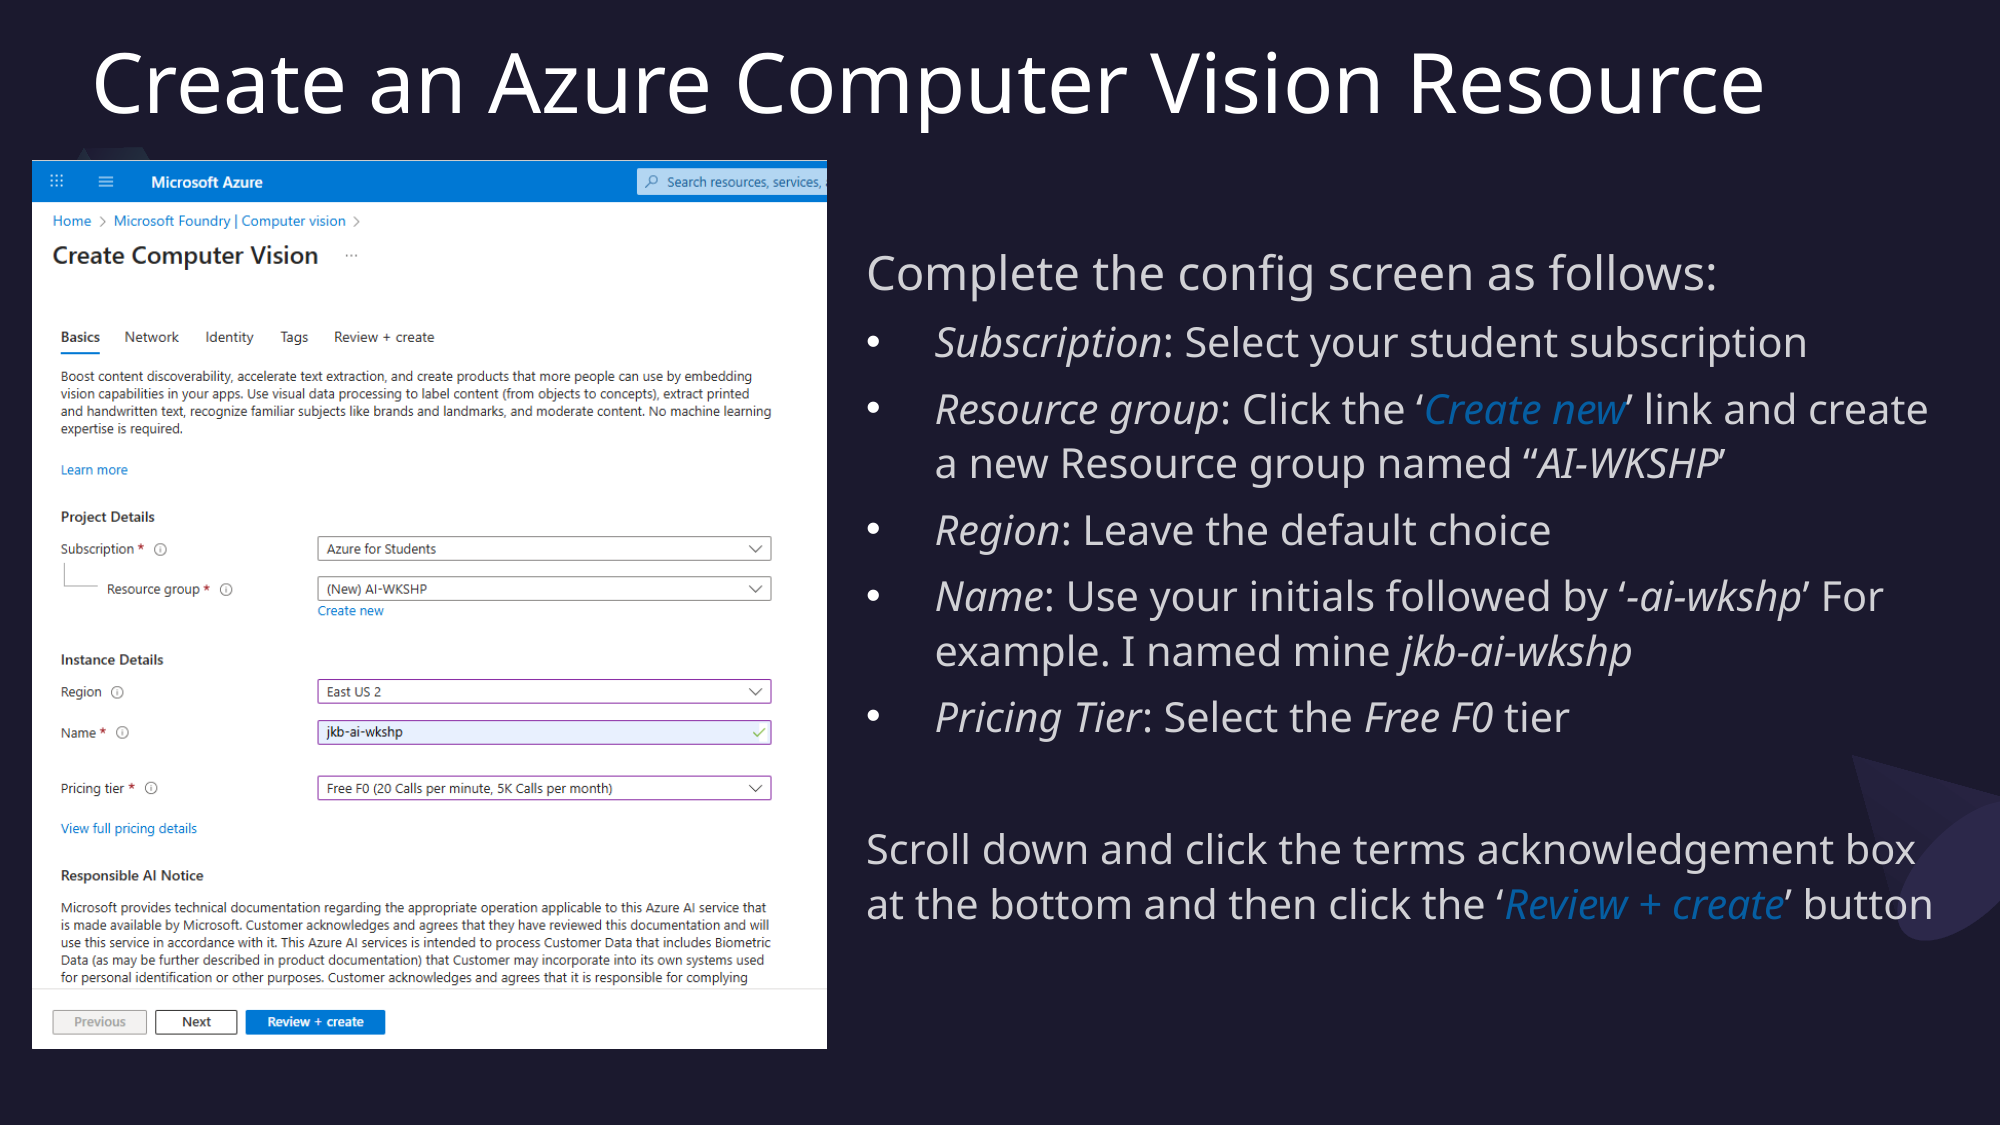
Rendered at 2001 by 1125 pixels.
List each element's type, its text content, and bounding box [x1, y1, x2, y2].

picture [31, 160, 827, 1049]
list Complete the config screen as follows: Subscription: Select your student subscription Resource group: Click the ‘Create new’ link and create a new Resource group named “AI-WKSHP’ Region: Leave the default choice Name: Use your initials followed by ‘-ai-wkshp’ For example. I named mine jkb-ai-wkshp Pricing Tier: Select the Free F0 tier Scroll down and click the terms acknowledgement box at the bottom and then click the ‘Review + create’ button [866, 237, 1950, 972]
title Create an Azure Computer Vision Resource [91, 38, 1909, 132]
